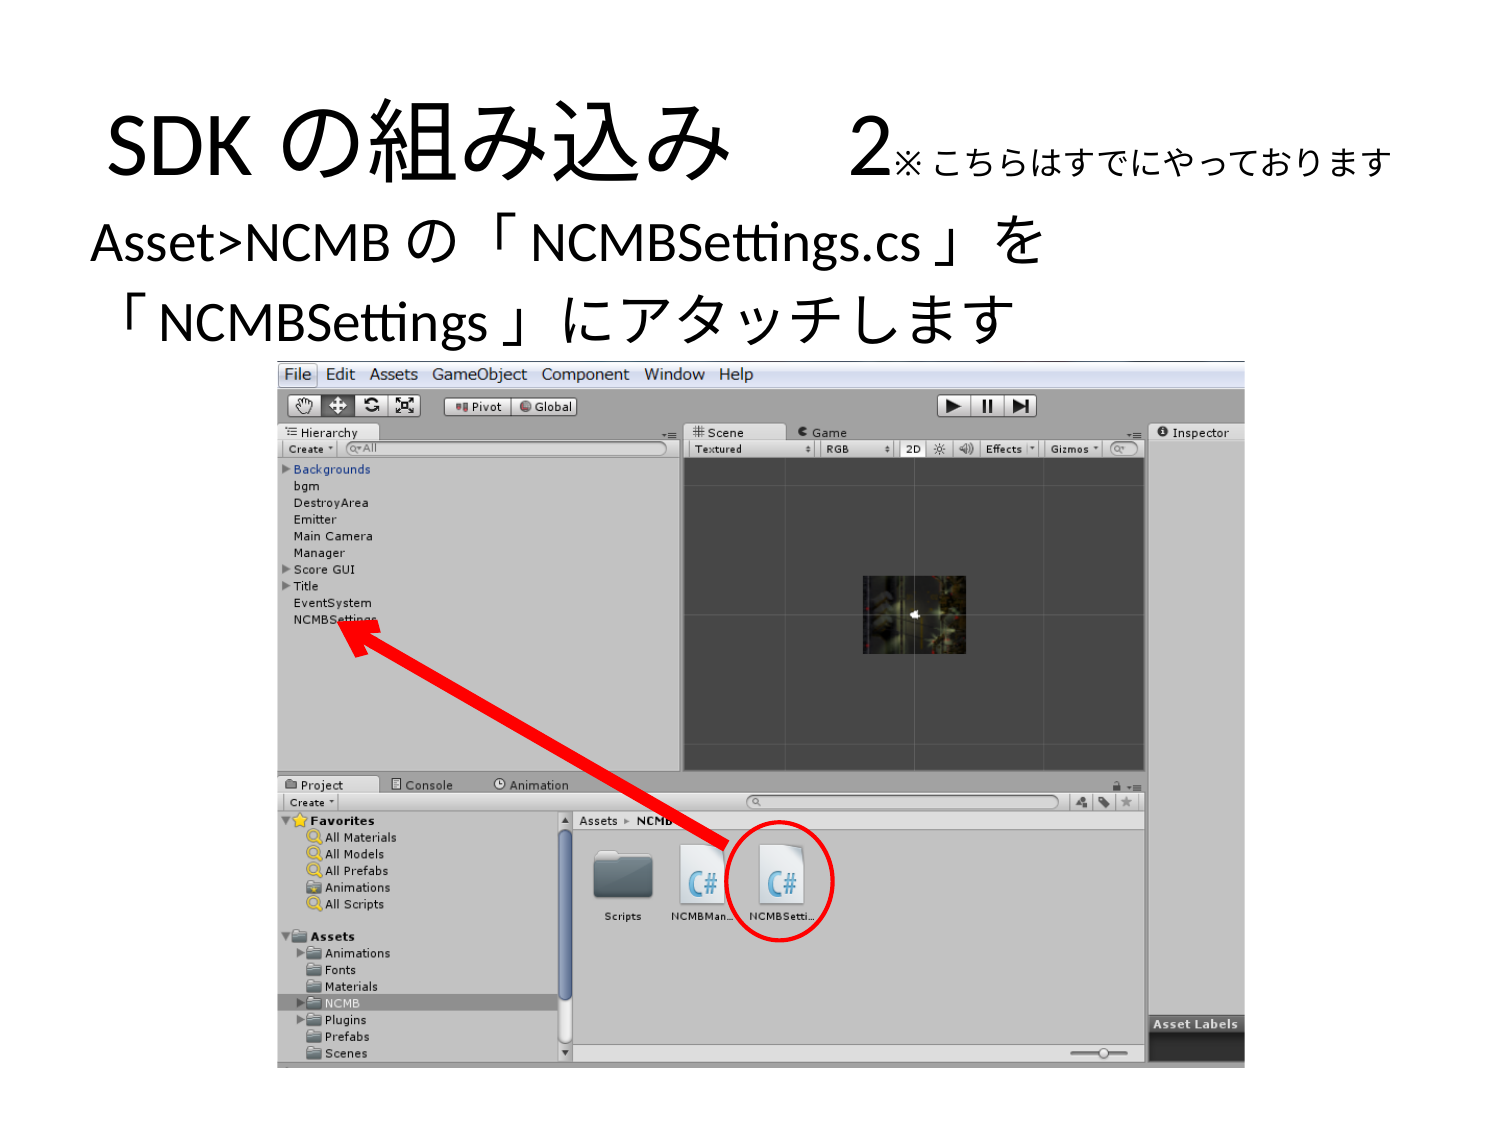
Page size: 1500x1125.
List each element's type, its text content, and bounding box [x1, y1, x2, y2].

list Asset>NCMBの「NCMBSettings.cs」を 「NCMBSettings」にアタッチします [75, 196, 1425, 362]
picture [277, 361, 1245, 1069]
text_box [336, 621, 727, 847]
title SDKの組み込み 2※こちらはすでにやっております [75, 45, 1425, 196]
